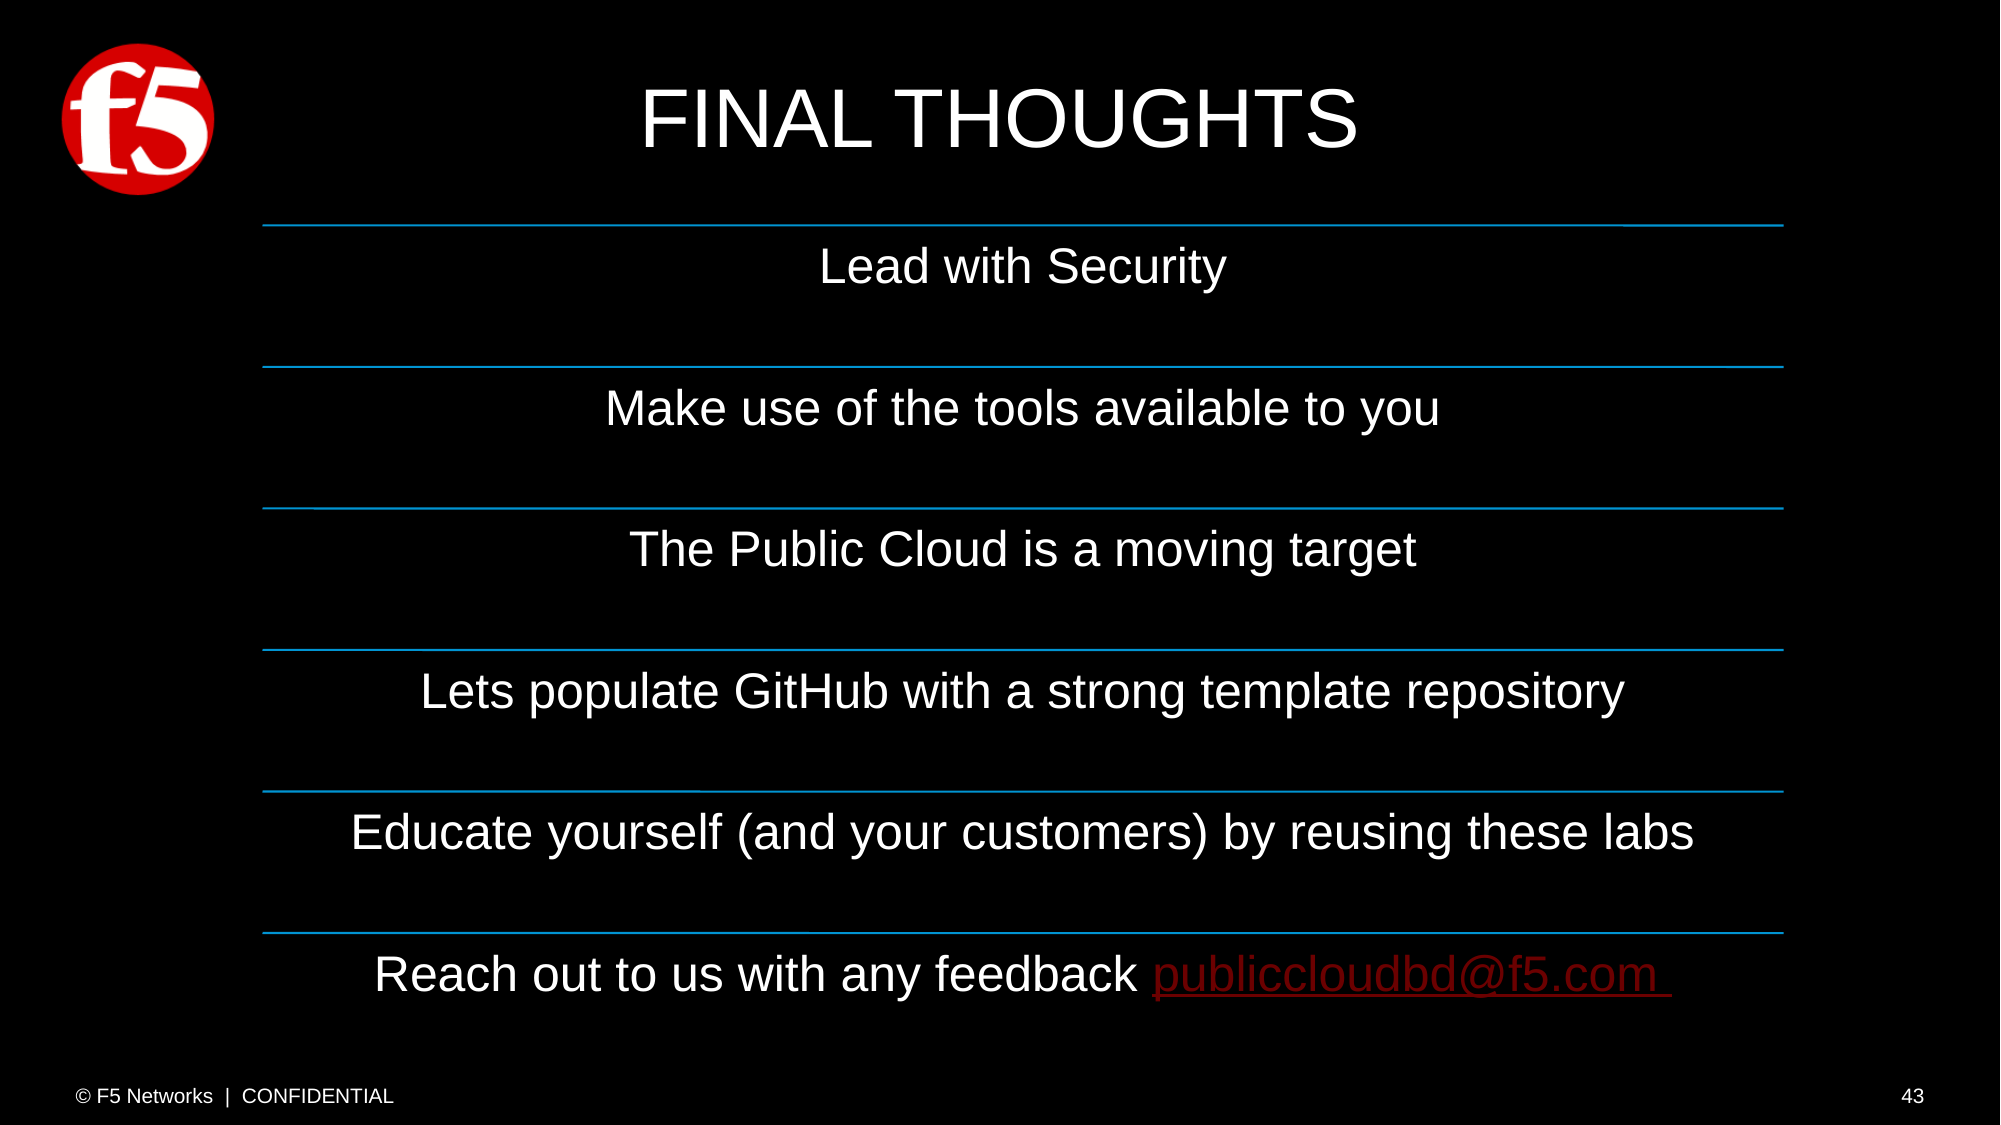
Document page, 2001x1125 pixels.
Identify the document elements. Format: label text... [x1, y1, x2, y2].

title FINAL THOUGHTS [225, 50, 1950, 200]
slide_number 43 [1500, 1065, 1950, 1125]
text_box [262, 224, 1784, 1075]
picture [51, 34, 225, 208]
footer © F5 Networks | CONFIDENTIAL [50, 1065, 725, 1125]
